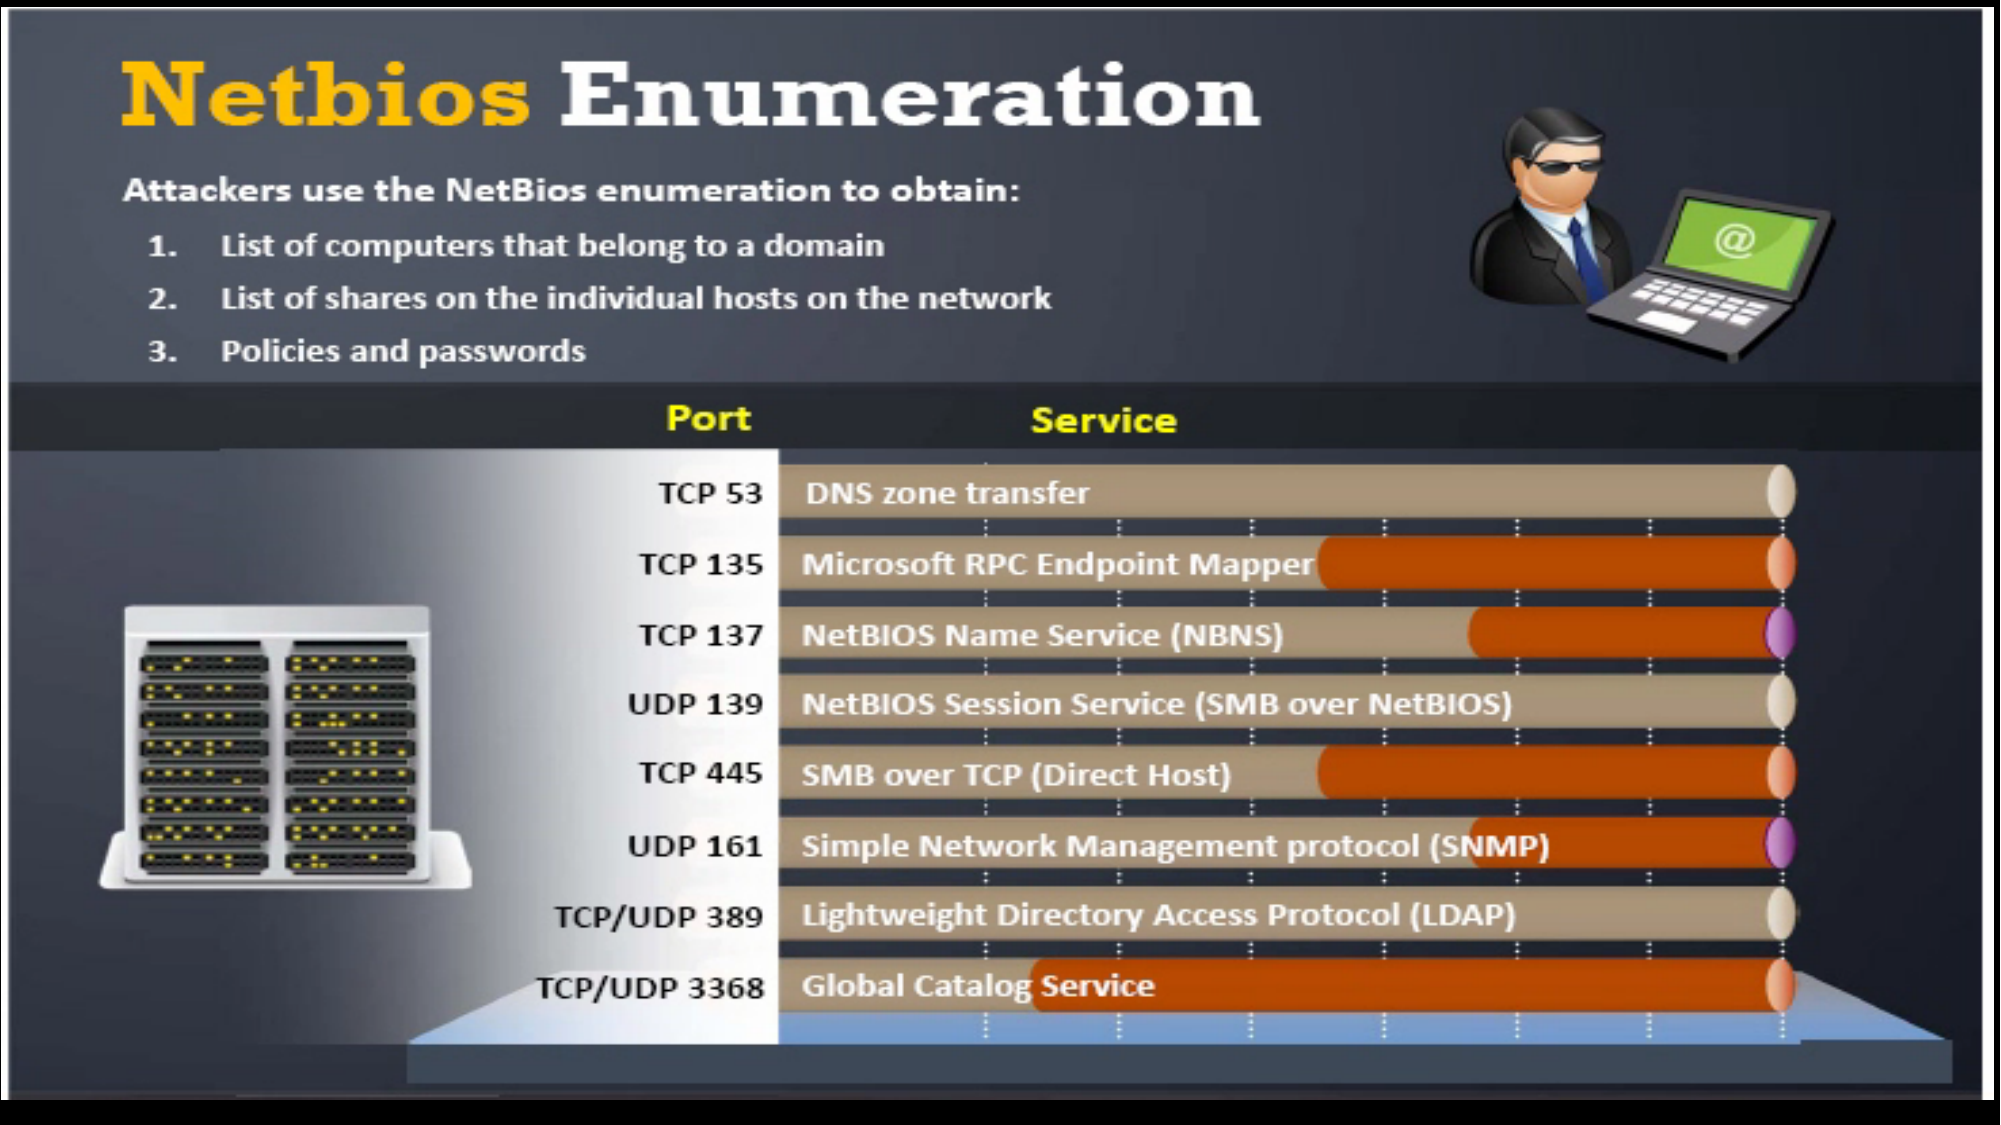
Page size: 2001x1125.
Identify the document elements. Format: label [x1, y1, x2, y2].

list [1, 7, 1994, 1100]
